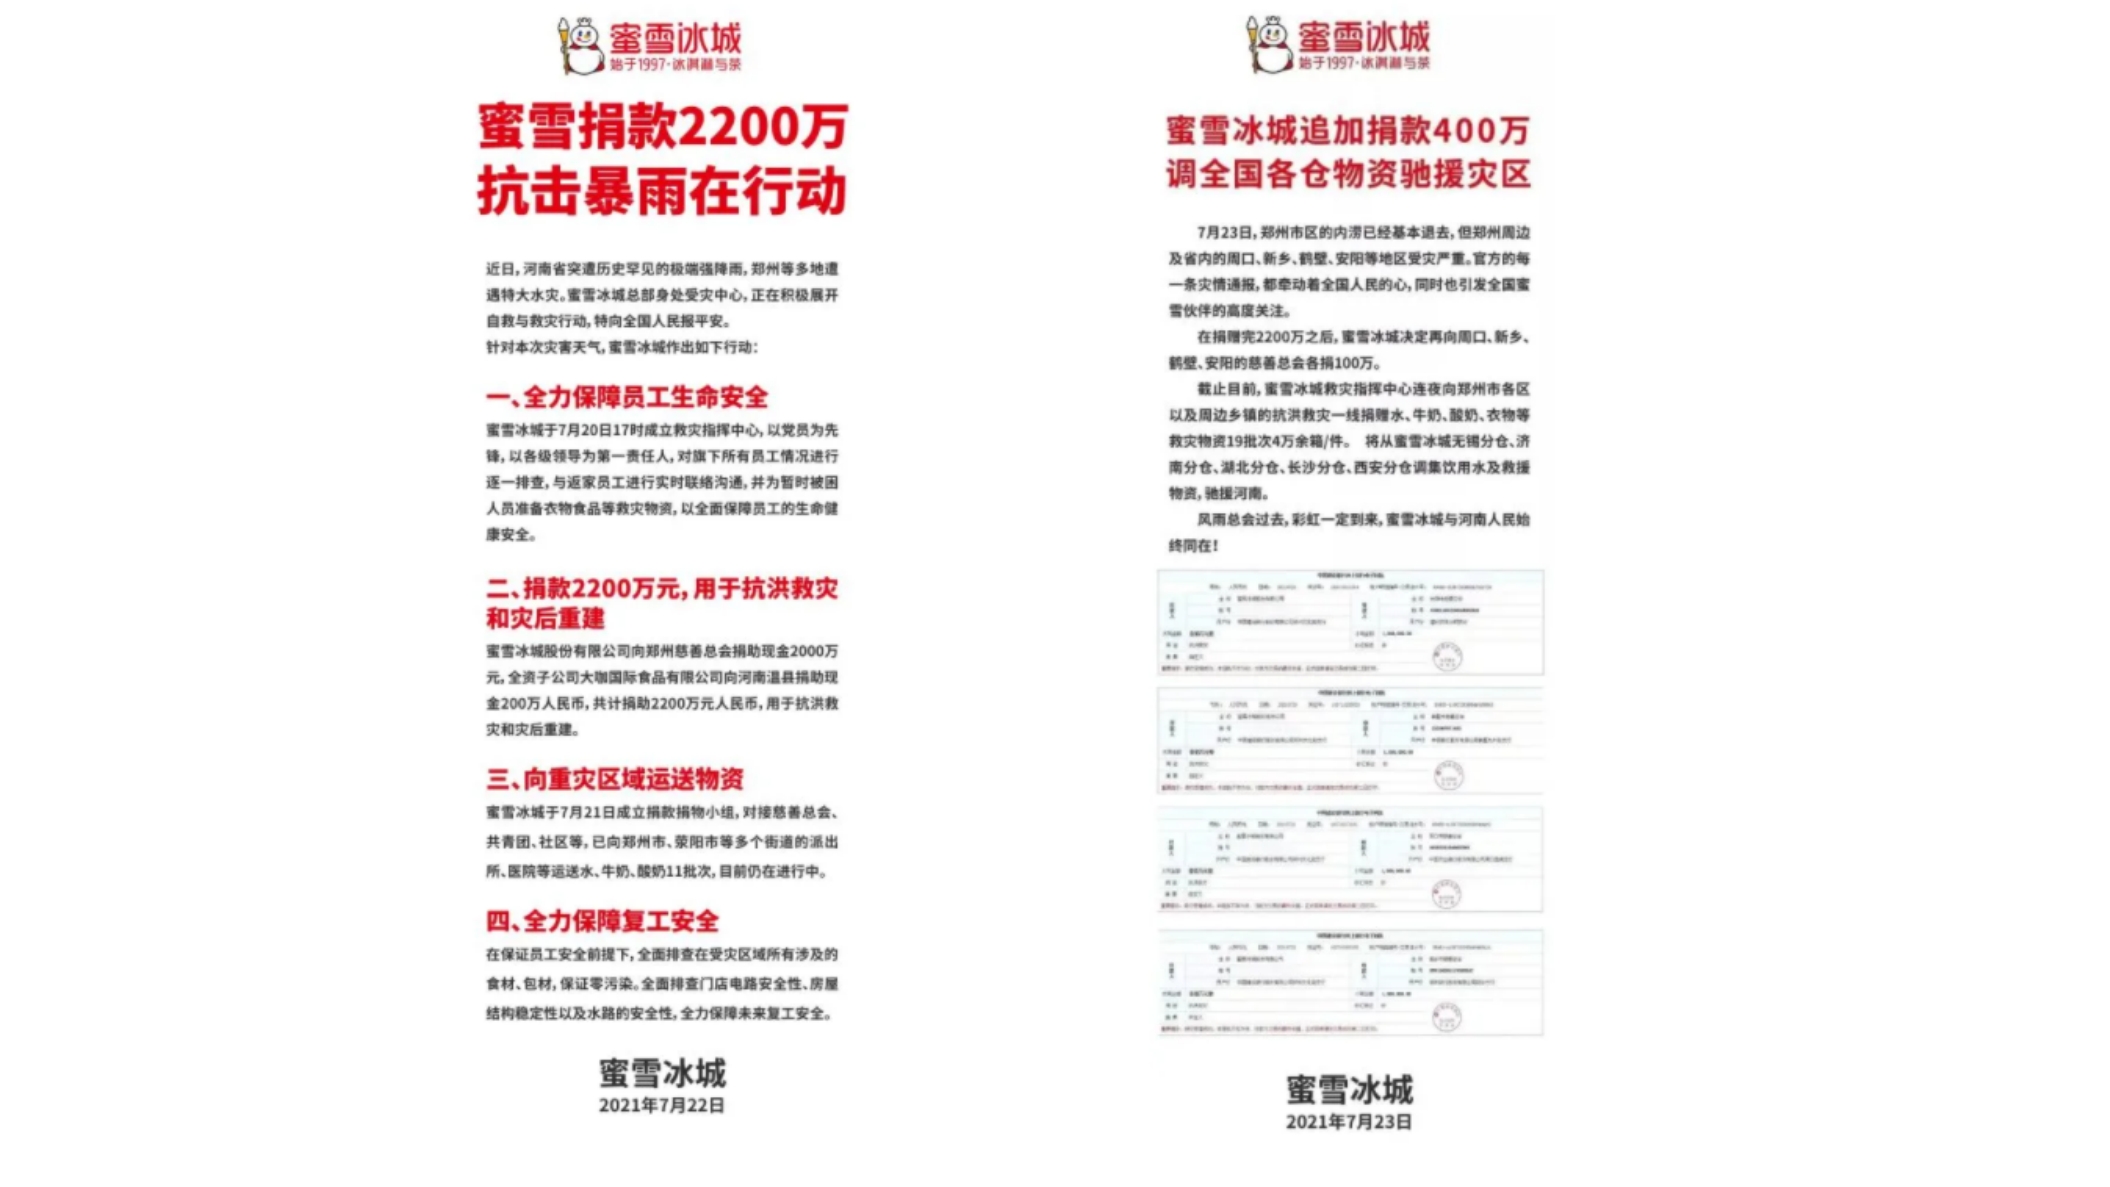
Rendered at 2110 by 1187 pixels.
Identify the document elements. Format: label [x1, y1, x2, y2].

picture [440, 0, 905, 1143]
picture [1149, 0, 1592, 1155]
